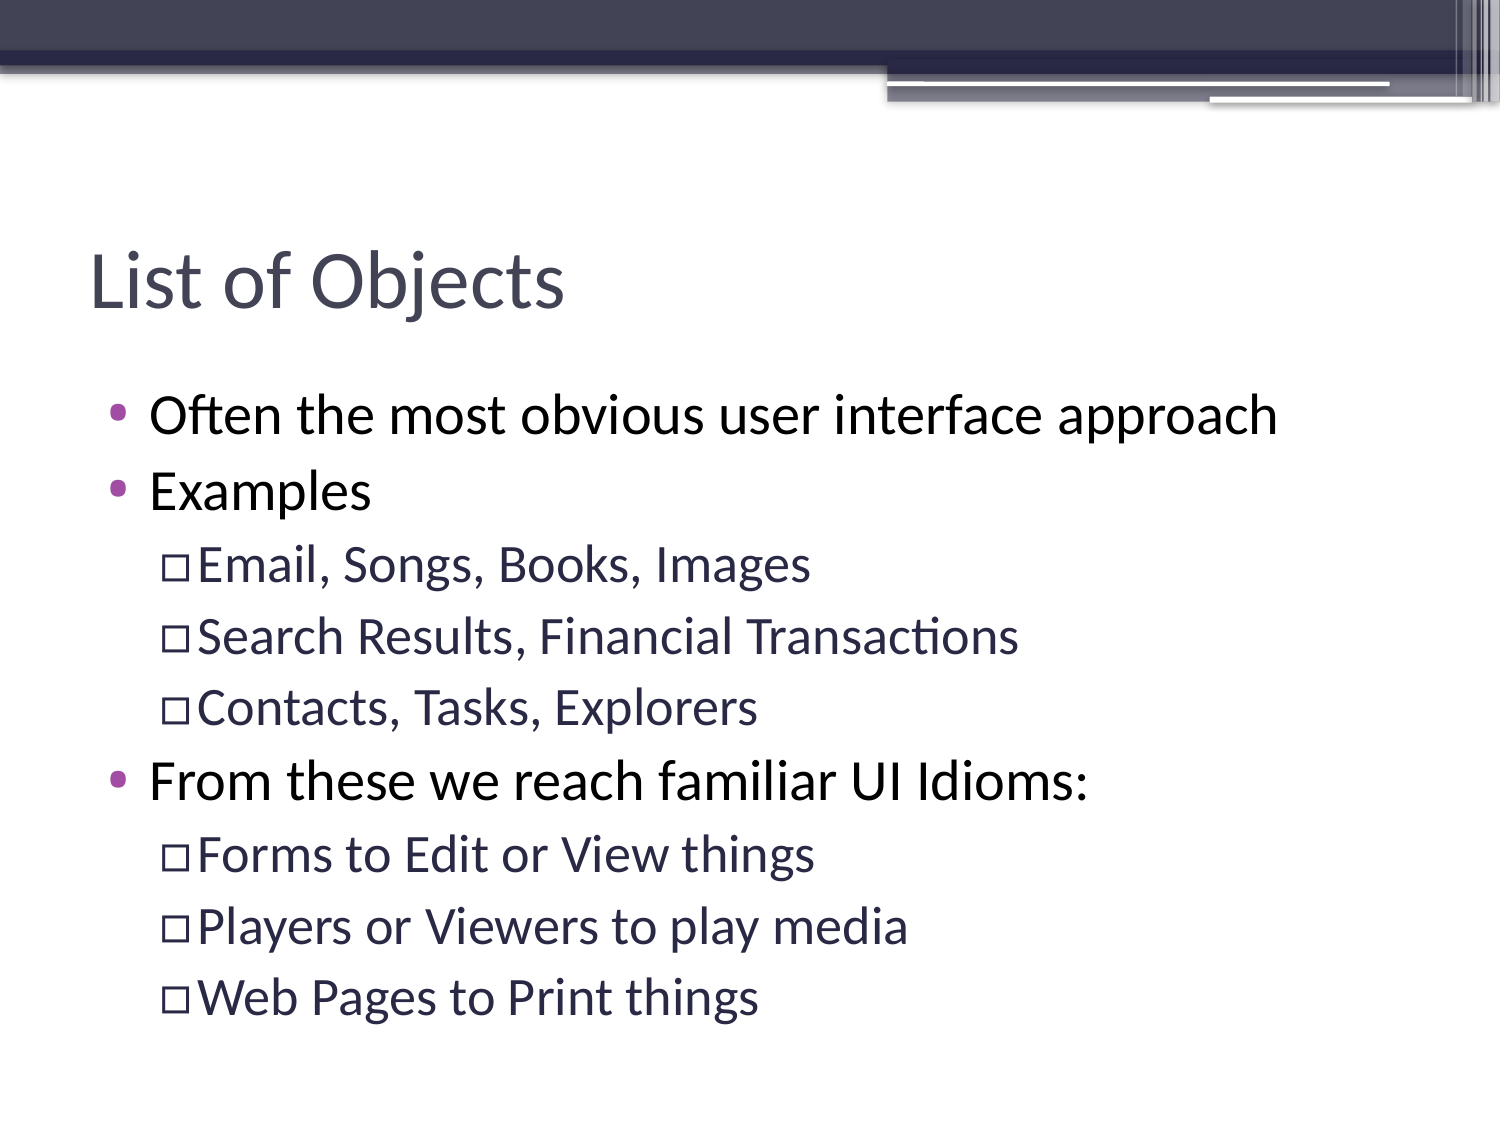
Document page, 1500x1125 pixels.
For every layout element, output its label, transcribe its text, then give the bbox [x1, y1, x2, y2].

title List of Objects [75, 187, 1425, 363]
list Often the most obvious user interface approach Examples Email, Songs, Books, Images Search Results, Financial Transactions Contacts, Tasks, Explorers From these we reach familiar UI Idioms: Forms to Edit or View things Players or Viewers to play media Web Pages to Print things [75, 368, 1425, 1079]
